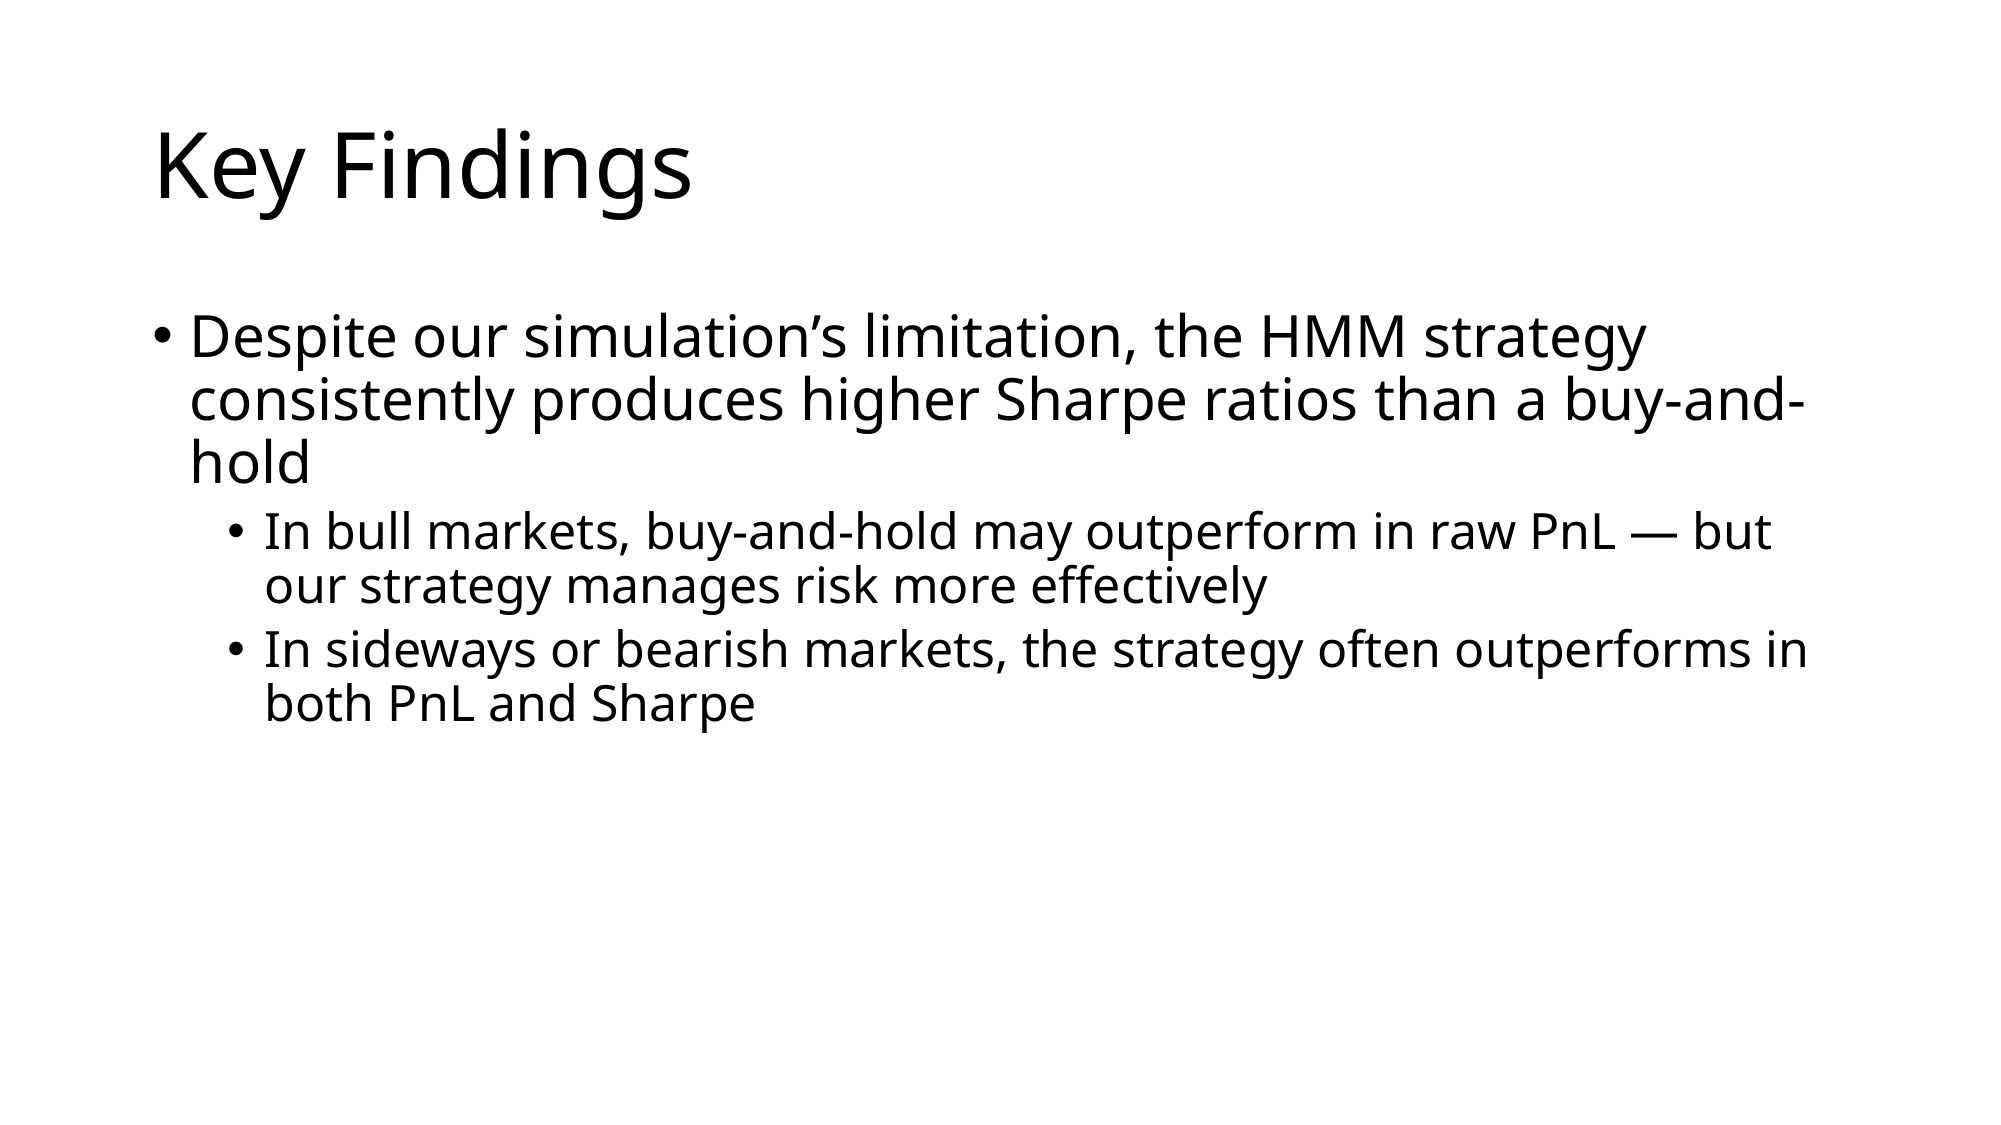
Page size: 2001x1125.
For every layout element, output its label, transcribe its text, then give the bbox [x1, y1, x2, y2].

title Key Findings [137, 59, 1863, 278]
list Despite our simulation’s limitation, the HMM strategy consistently produces higher Sharpe ratios than a buy-and-hold In bull markets, buy-and-hold may outperform in raw PnL — but our strategy manages risk more effectively In sideways or bearish markets, the strategy often outperforms in both PnL and Sharpe [137, 299, 1863, 1014]
